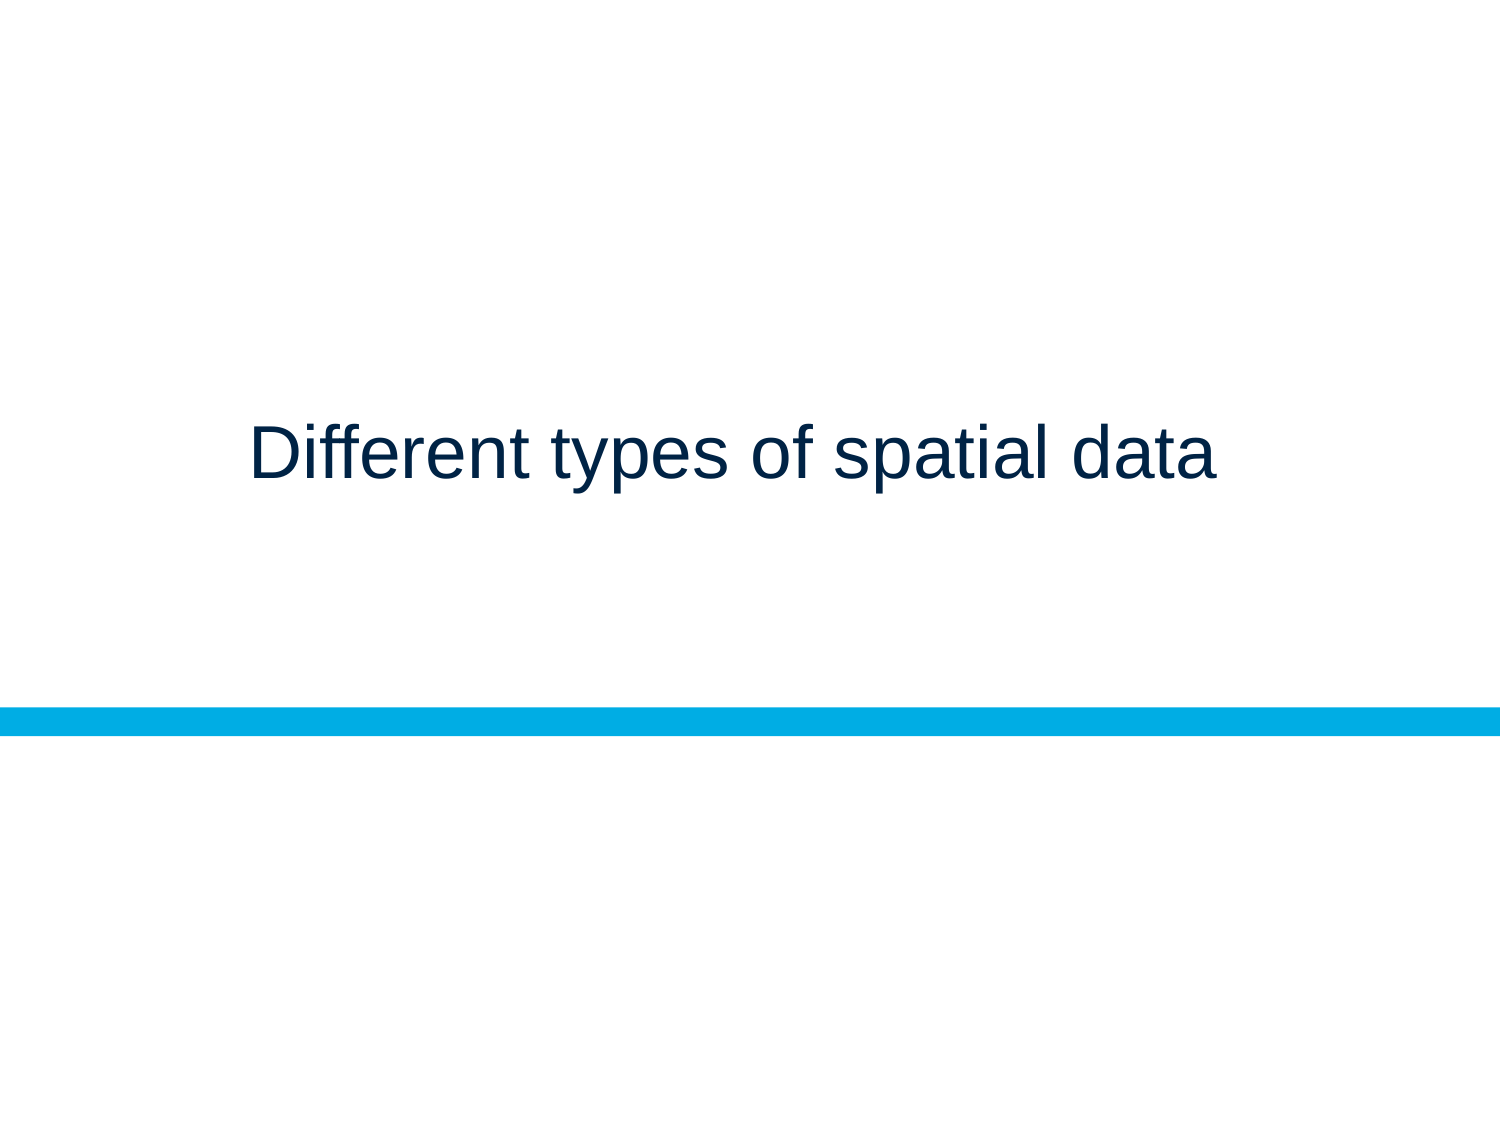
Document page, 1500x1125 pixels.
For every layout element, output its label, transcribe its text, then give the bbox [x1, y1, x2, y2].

title Different types of spatial data [248, 195, 1392, 495]
